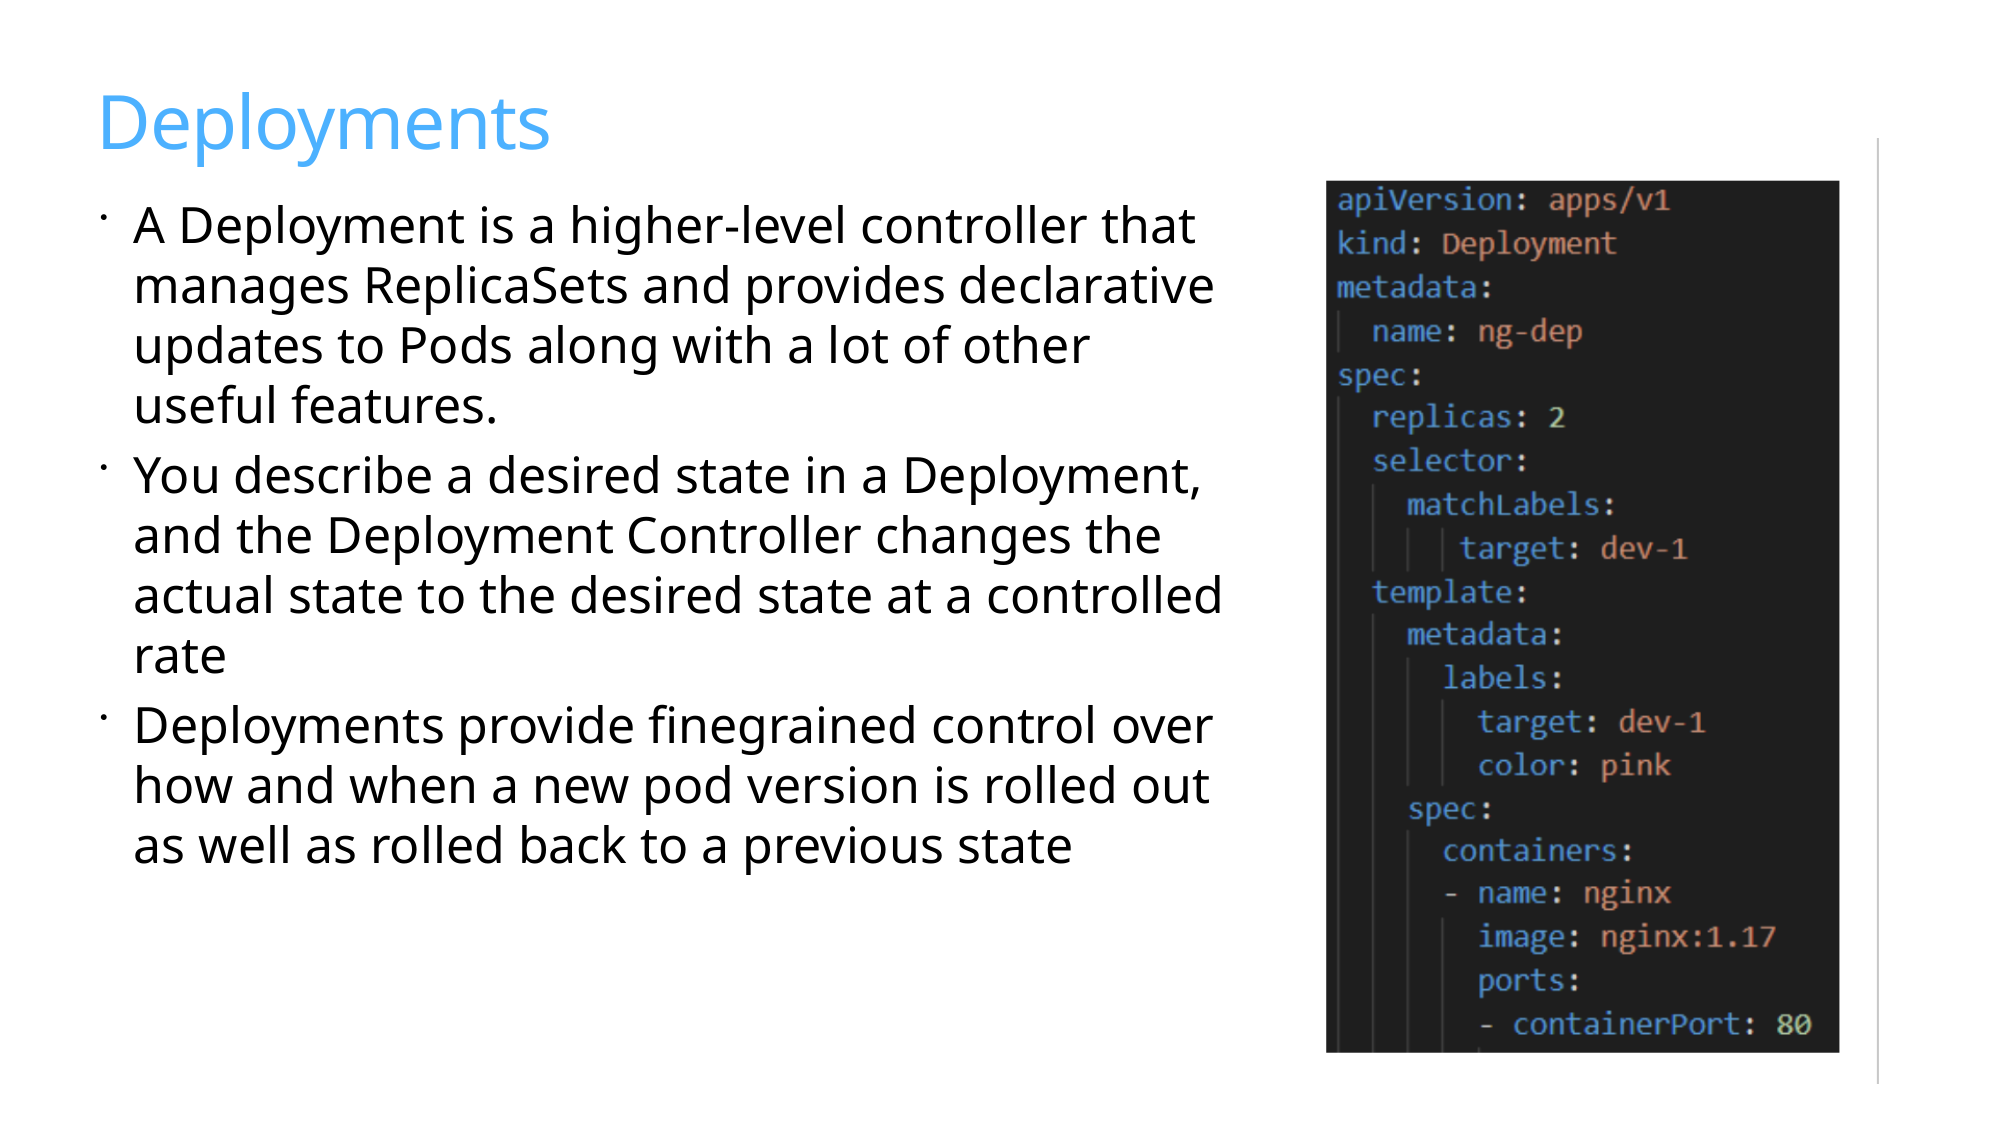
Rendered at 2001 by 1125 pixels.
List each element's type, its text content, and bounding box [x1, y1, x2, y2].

list A Deployment is a higher-level controller that manages ReplicaSets and provides declarative updates to Pods along with a lot of other useful features. You describe a desired state in a Deployment, and the Deployment Controller changes the actual state to the desired state at a controlled rate Deployments provide finegrained control over how and when a new pod version is rolled out as well as rolled back to a previous state [96, 193, 1226, 975]
title Deployments [96, 75, 1904, 166]
picture [1319, 138, 1880, 1084]
